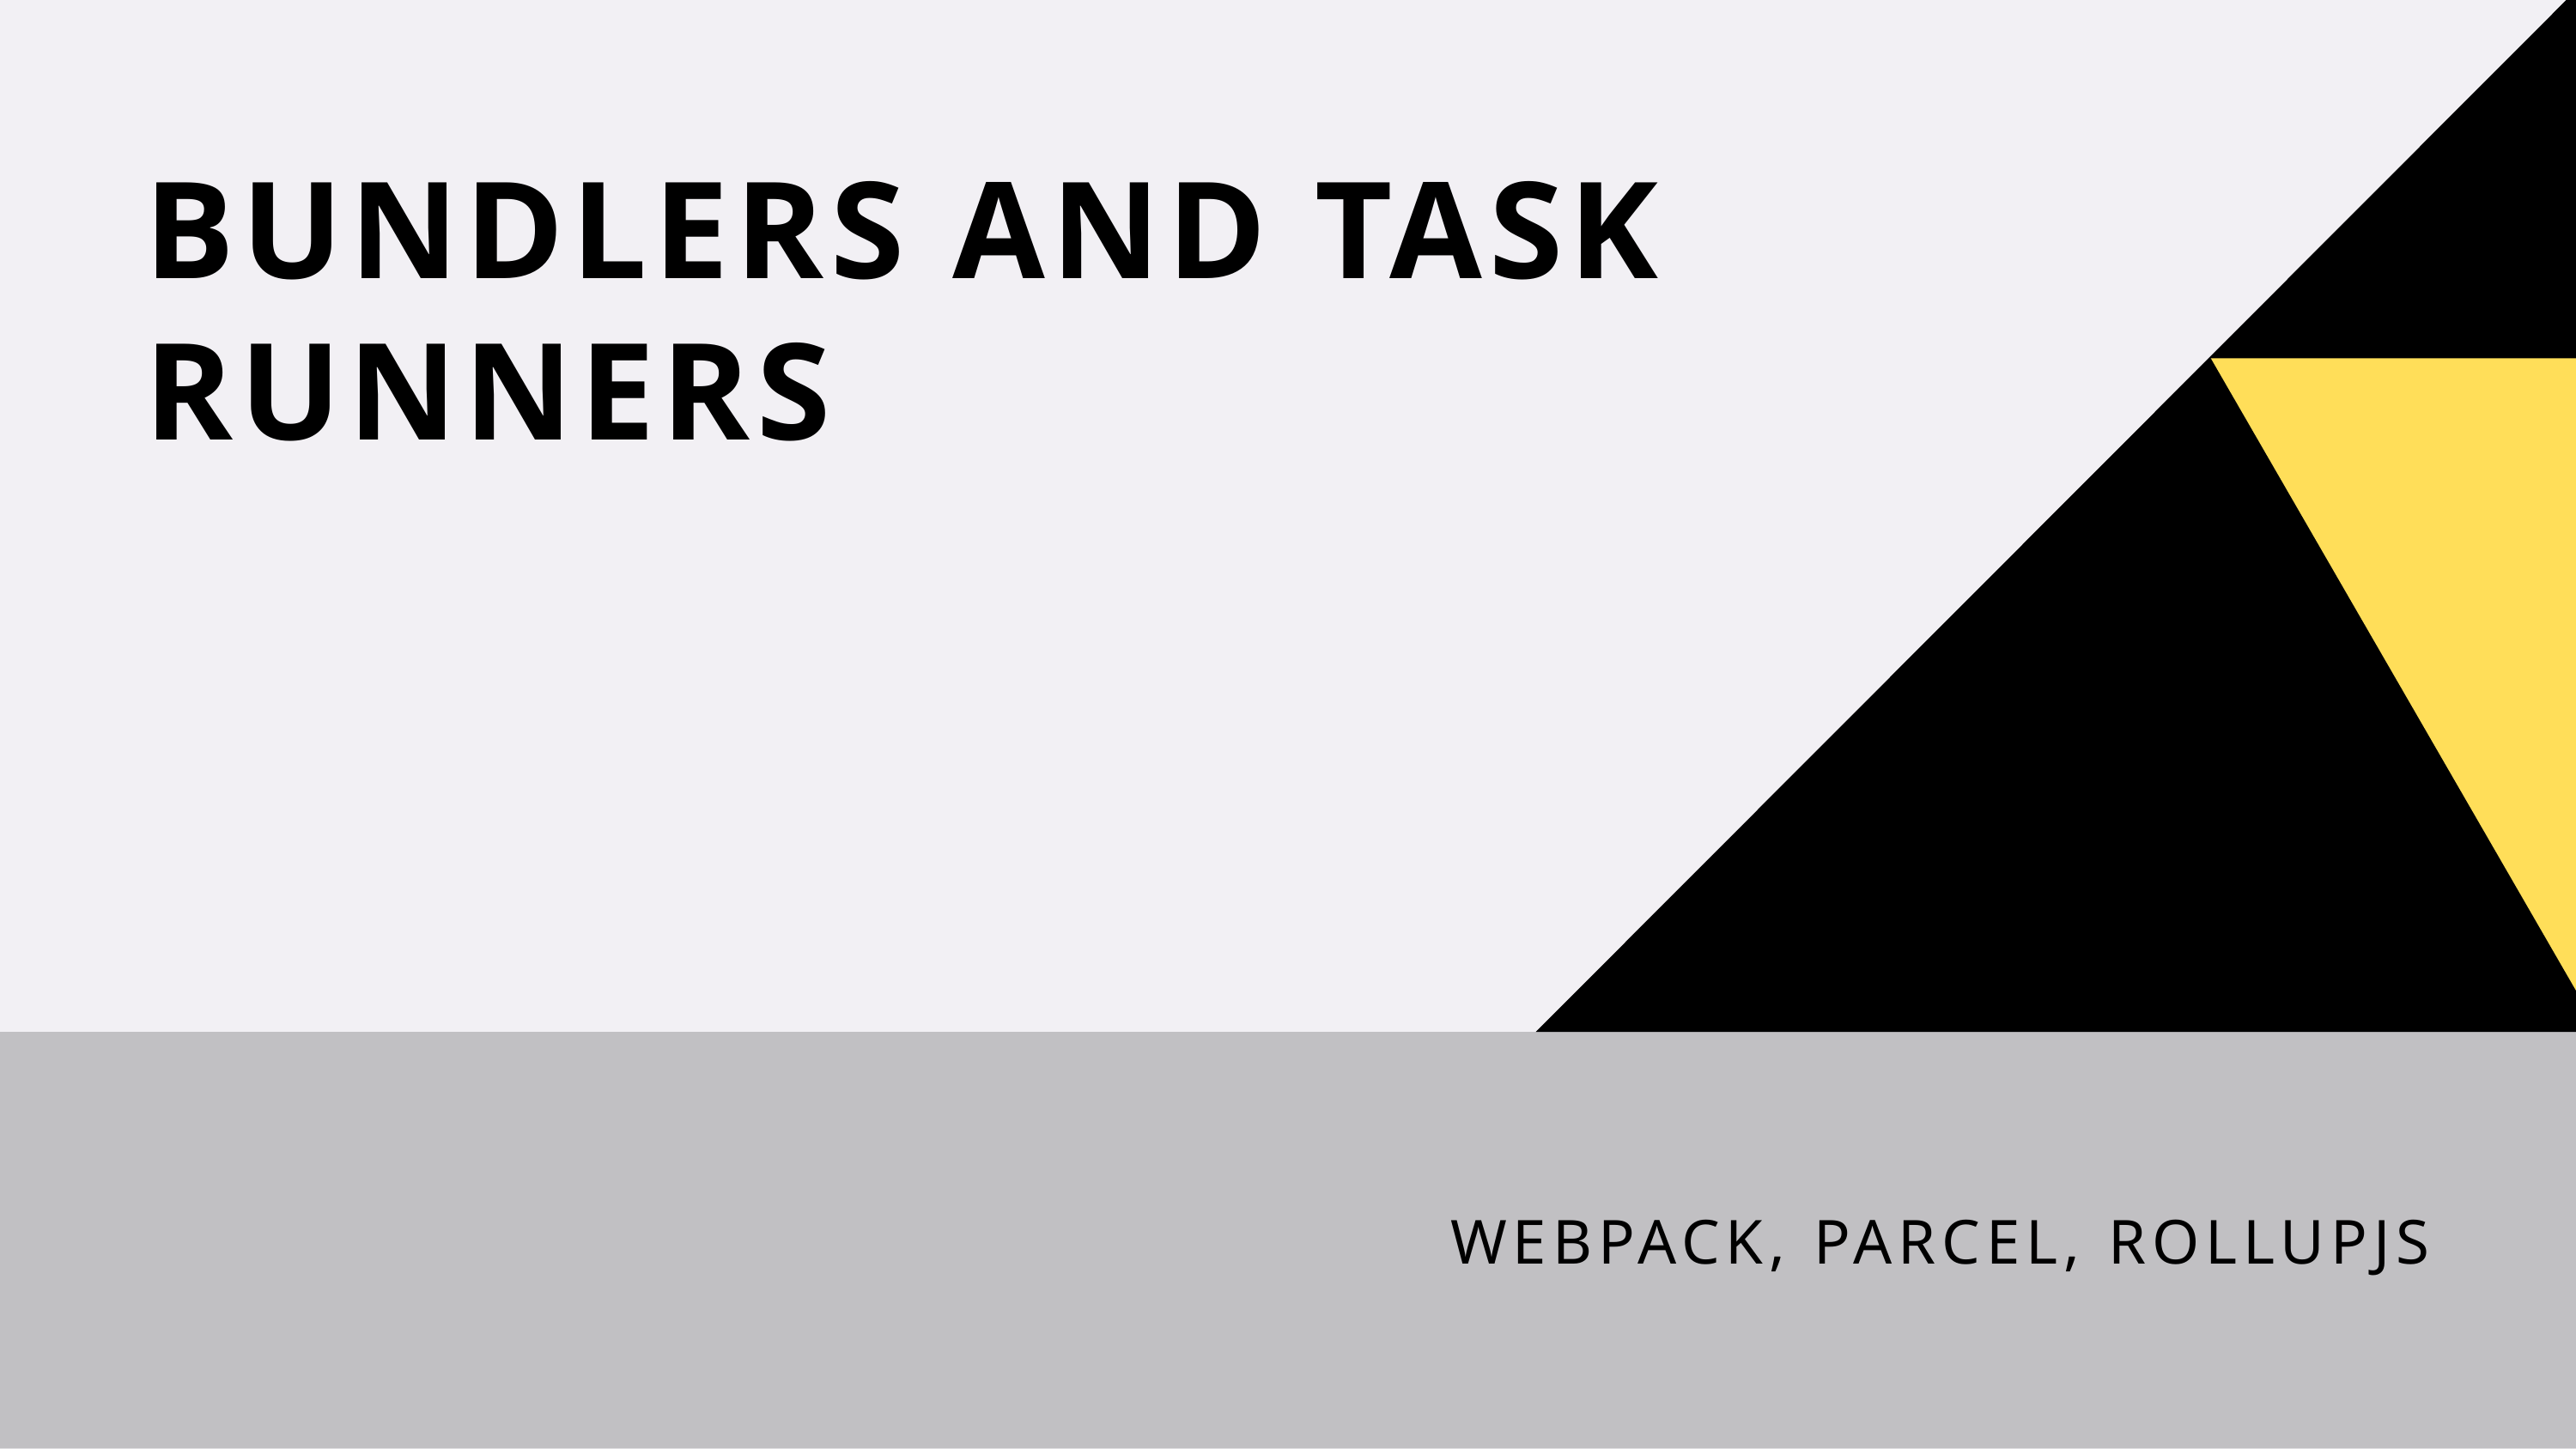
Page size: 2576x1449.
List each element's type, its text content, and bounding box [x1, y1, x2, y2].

text_box WEBPACK, PARCEL, ROLLUPJS [213, 1195, 2432, 1277]
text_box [2210, 358, 2576, 1033]
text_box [1534, 0, 2576, 1032]
text_box [0, 1032, 2576, 1449]
text_box BUNDLERS AND TASK RUNNERS [144, 144, 1530, 467]
